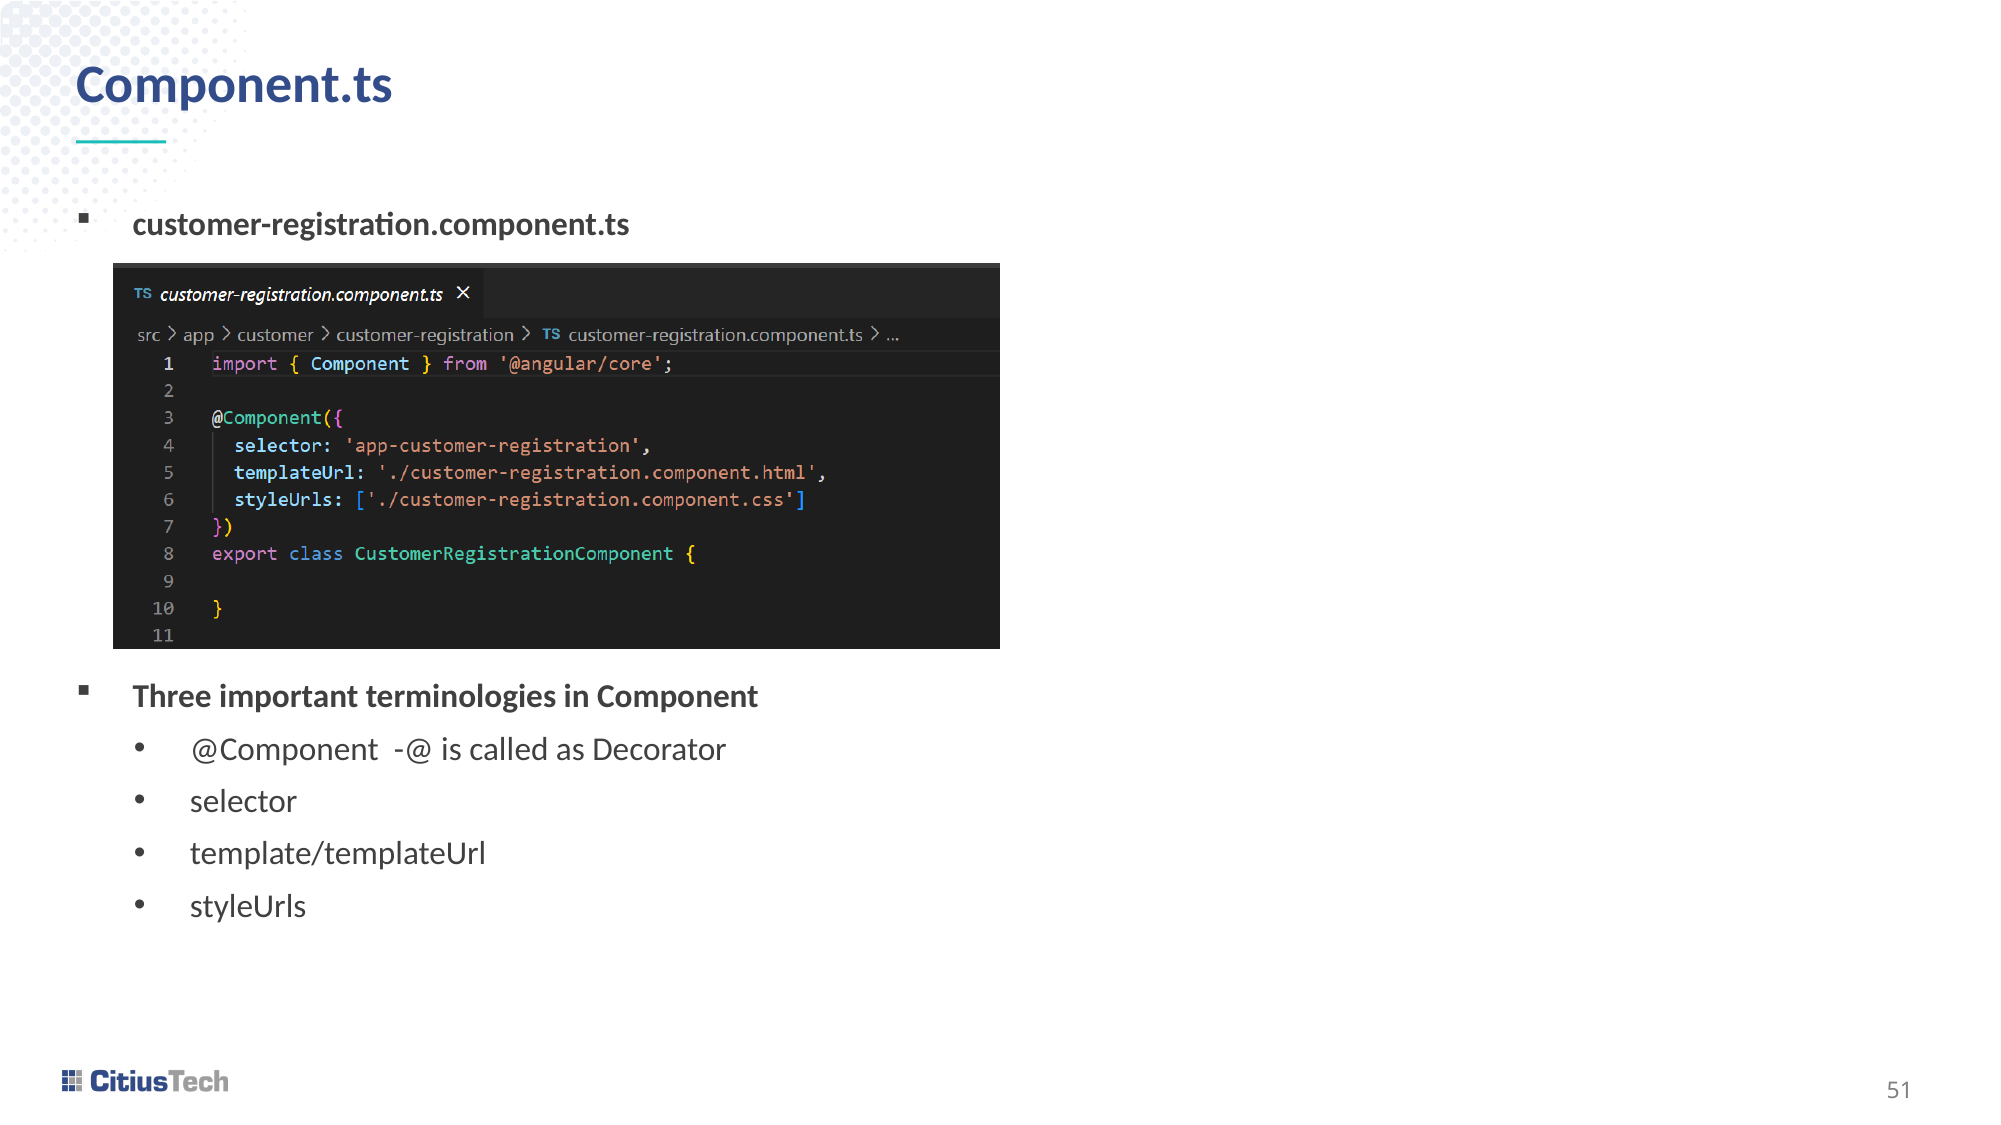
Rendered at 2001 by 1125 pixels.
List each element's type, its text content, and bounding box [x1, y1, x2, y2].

picture [113, 263, 1000, 649]
picture [61, 1069, 228, 1092]
title Component.ts [76, 30, 1802, 131]
text_box customer-registration.component.ts Three important terminologies in Component @Component -@ is called as Decorator selector template/templateUrl styleUrls [76, 202, 1900, 1026]
